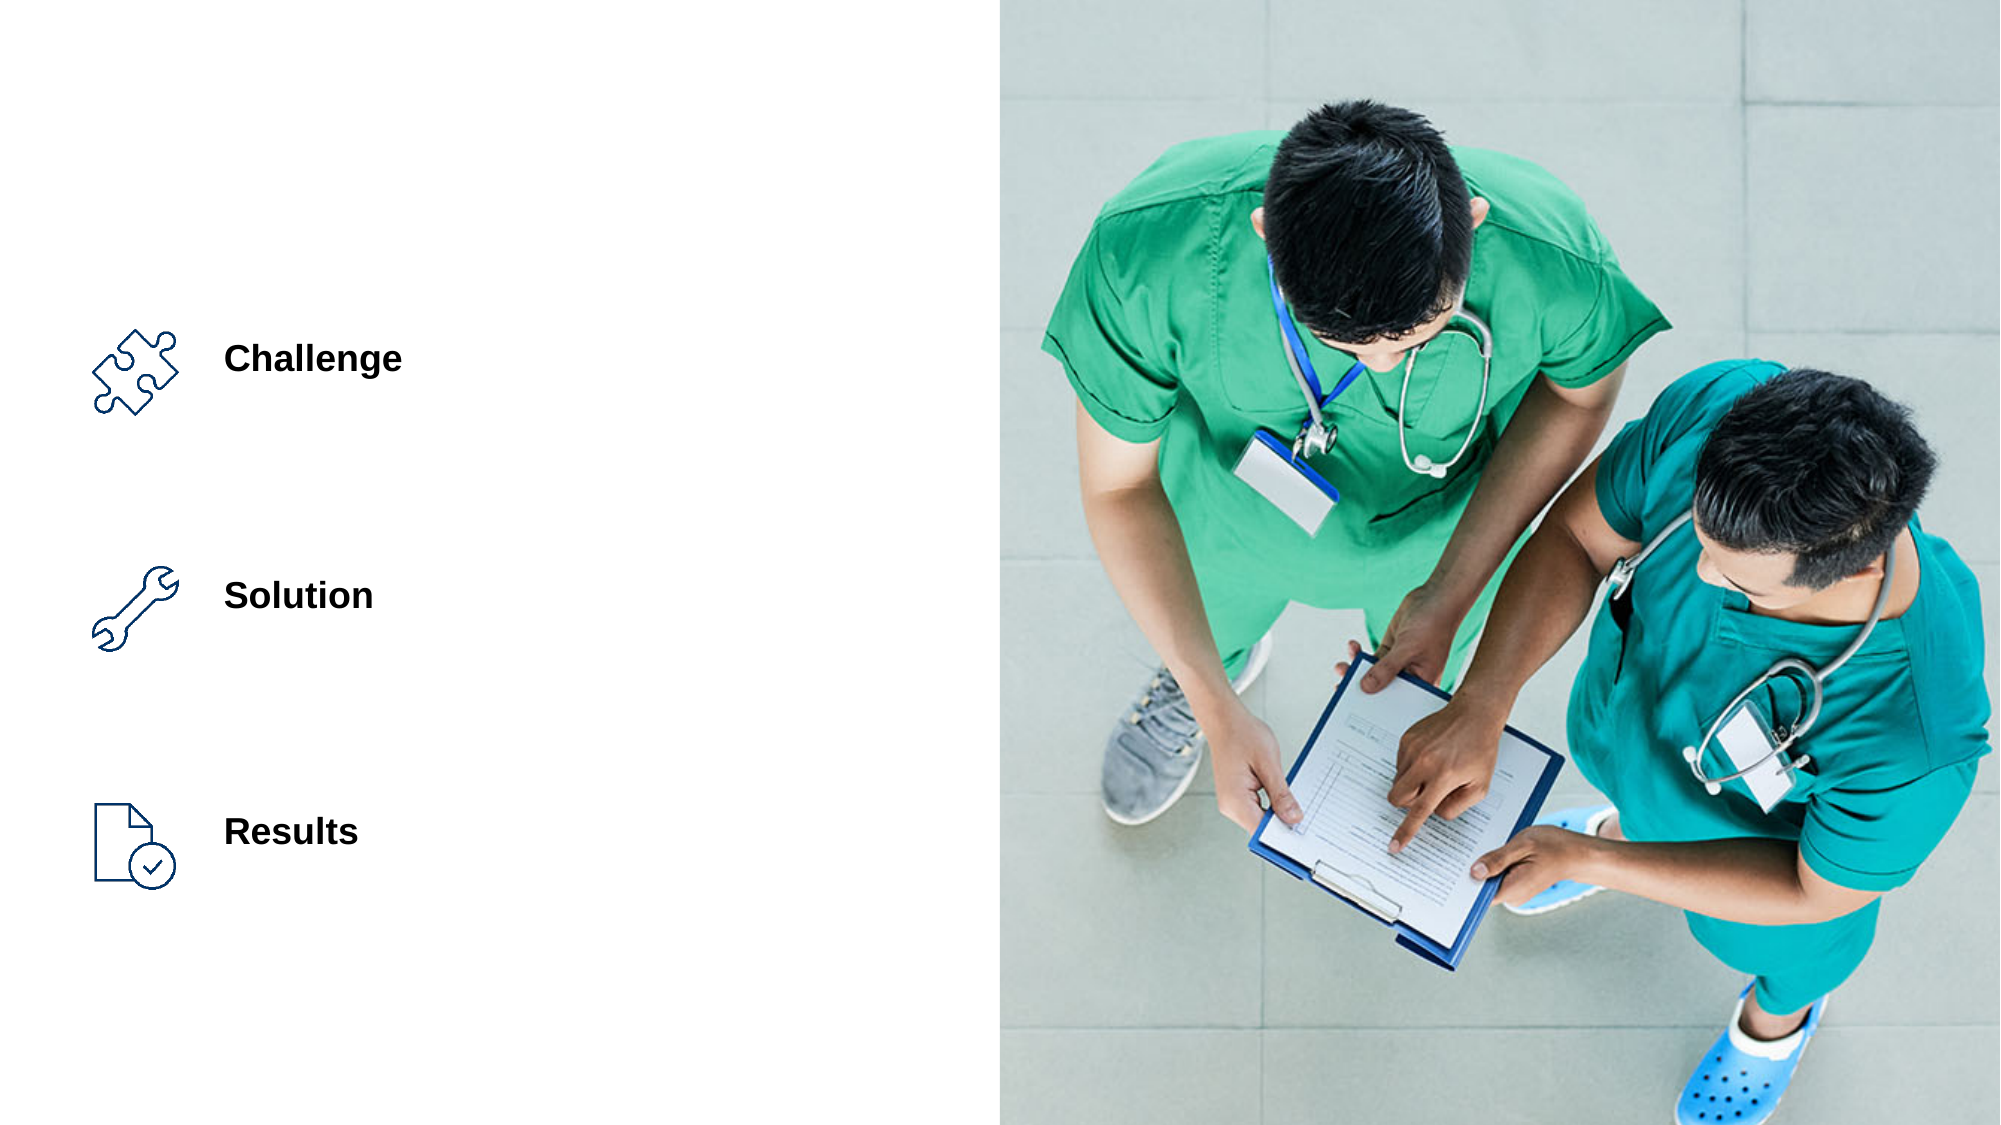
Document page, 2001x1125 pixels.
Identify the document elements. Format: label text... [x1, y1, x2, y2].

picture [90, 801, 180, 891]
list Challenge [223, 326, 909, 386]
picture [90, 327, 180, 417]
picture [90, 564, 180, 653]
list Results [223, 799, 909, 859]
picture [999, 0, 2000, 1125]
list Solution [223, 563, 909, 623]
